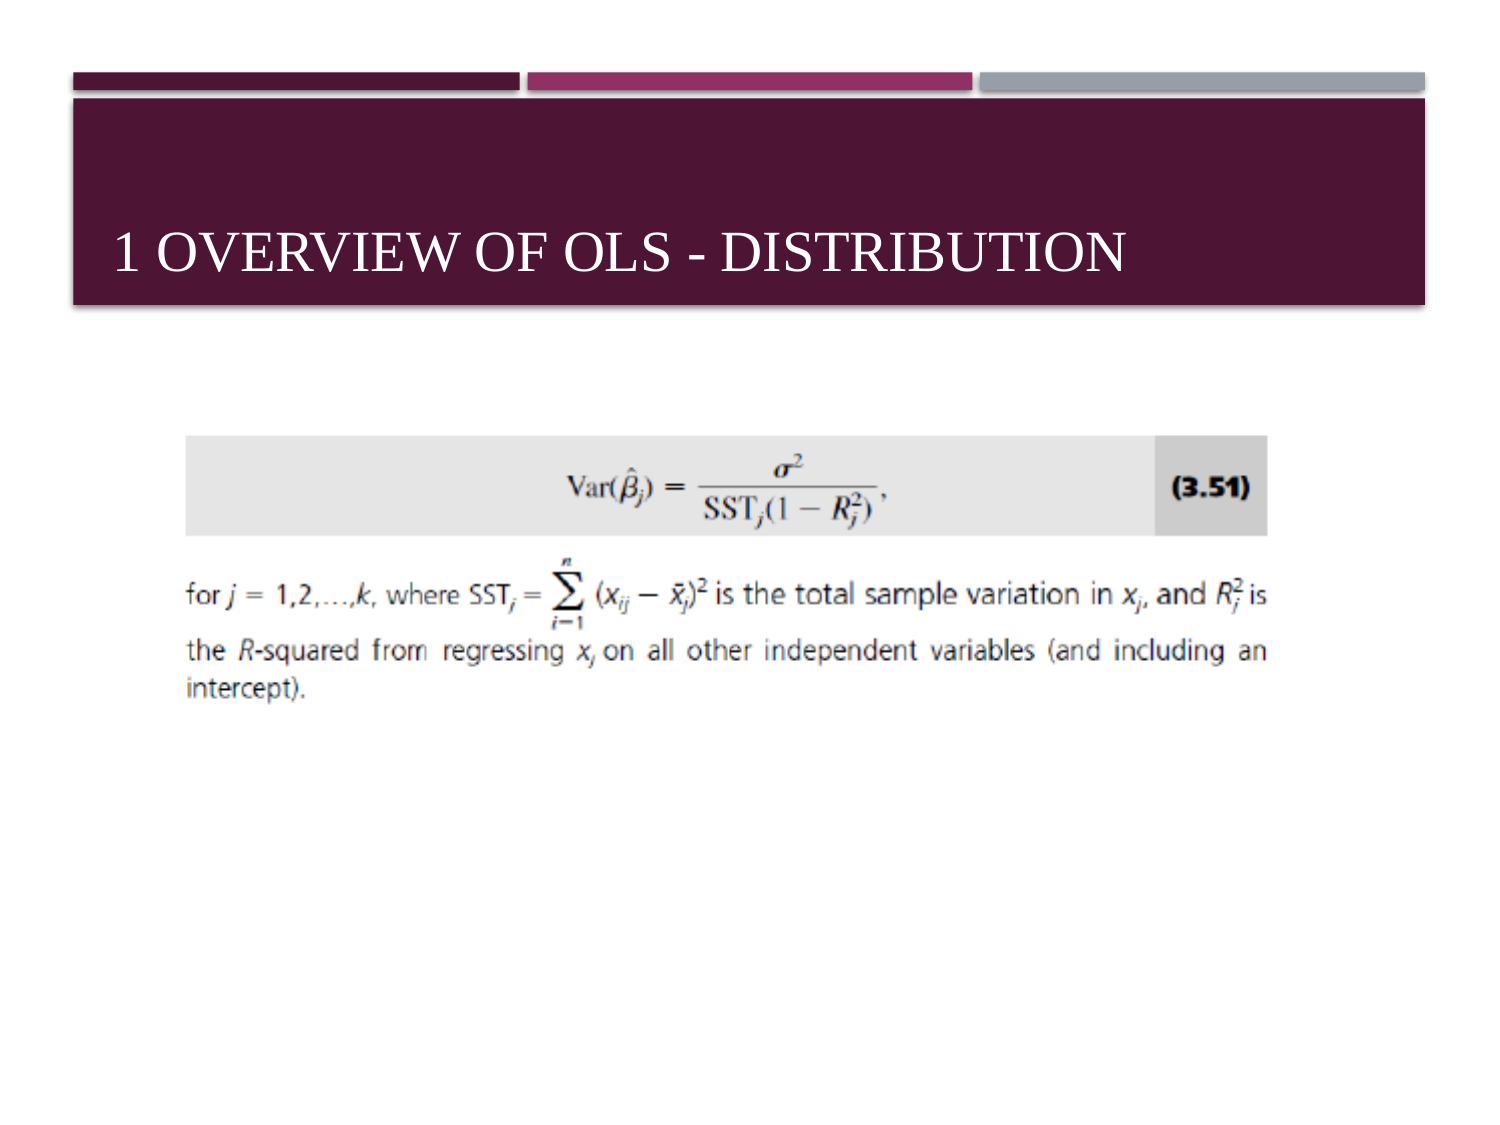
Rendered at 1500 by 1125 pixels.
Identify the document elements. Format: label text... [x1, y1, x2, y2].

picture [174, 405, 1301, 720]
title 1 overview of ols - distribution [95, 112, 1406, 291]
